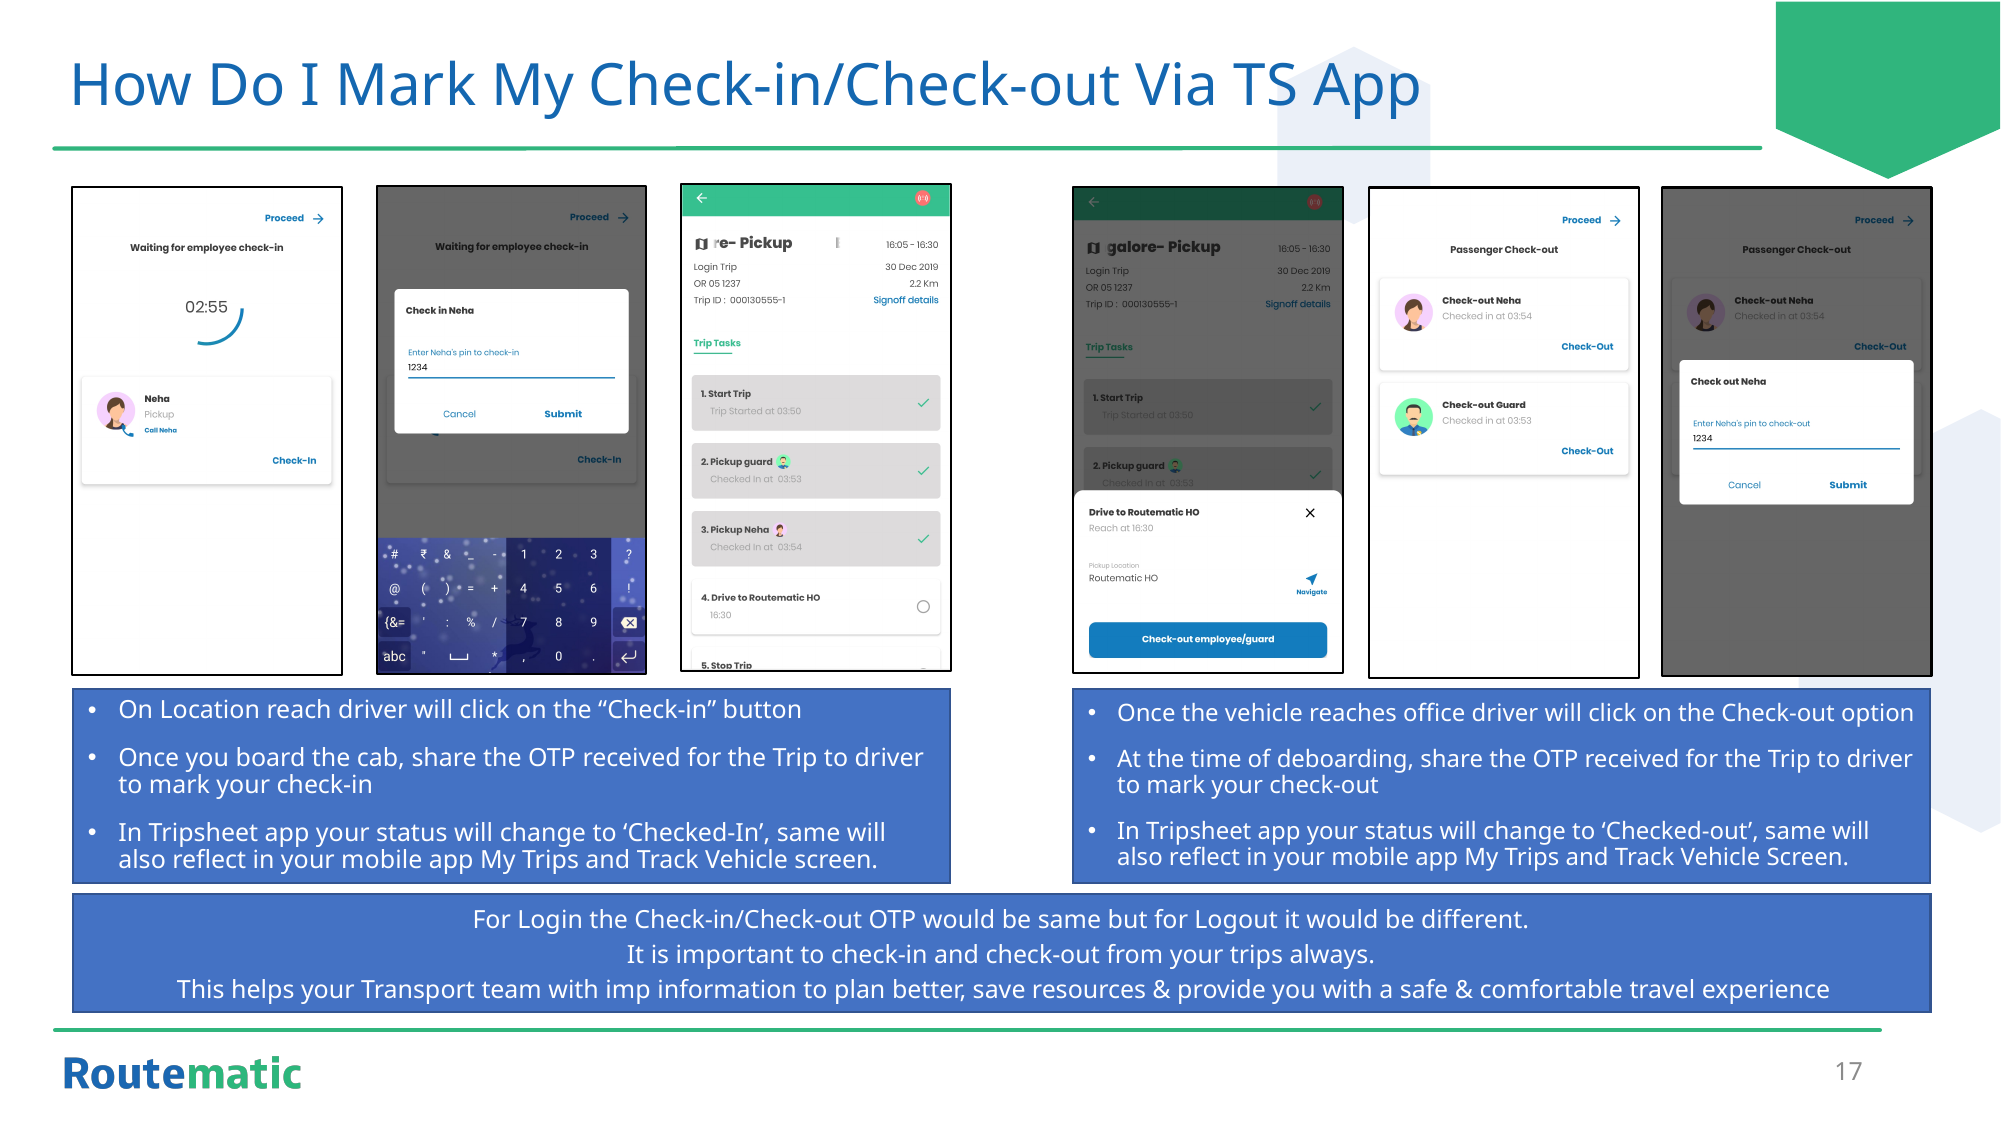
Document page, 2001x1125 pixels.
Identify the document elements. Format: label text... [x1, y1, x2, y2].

picture [72, 187, 341, 674]
list On Location reach driver will click on the “Check-in” button Once you board the cab, share the OTP received for the Trip to driver to mark your check-in In Tripsheet app your status will change to ‘Checked-In’, same will also reflect in your mobile app My Trips and Track Vehicle screen. [72, 688, 951, 884]
text_box For Login the Check-in/Check-out OTP would be same but for Logout it would be different. It is important to check-in and check-out from your trips always. This helps your Transport team with imp information to plan better, save resources & provide you with a safe & comfortable travel experience [72, 893, 1932, 1013]
picture [1662, 188, 1931, 676]
text_box Once the vehicle reaches office driver will click on the Check-out option At the time of deboarding, share the OTP received for the Trip to driver to mark your check-out In Tripsheet app your status will change to ‘Checked-out’, same will also reflect in your mobile app My Trips and Track Vehicle Screen. [1072, 688, 1931, 884]
picture [54, 1042, 311, 1103]
picture [377, 186, 646, 673]
picture [1074, 187, 1342, 672]
title How Do I Mark My Check-in/Check-out Via TS App [54, 27, 1863, 146]
slide_number 17 [1427, 1042, 1878, 1103]
picture [1370, 188, 1638, 677]
picture [682, 185, 950, 670]
